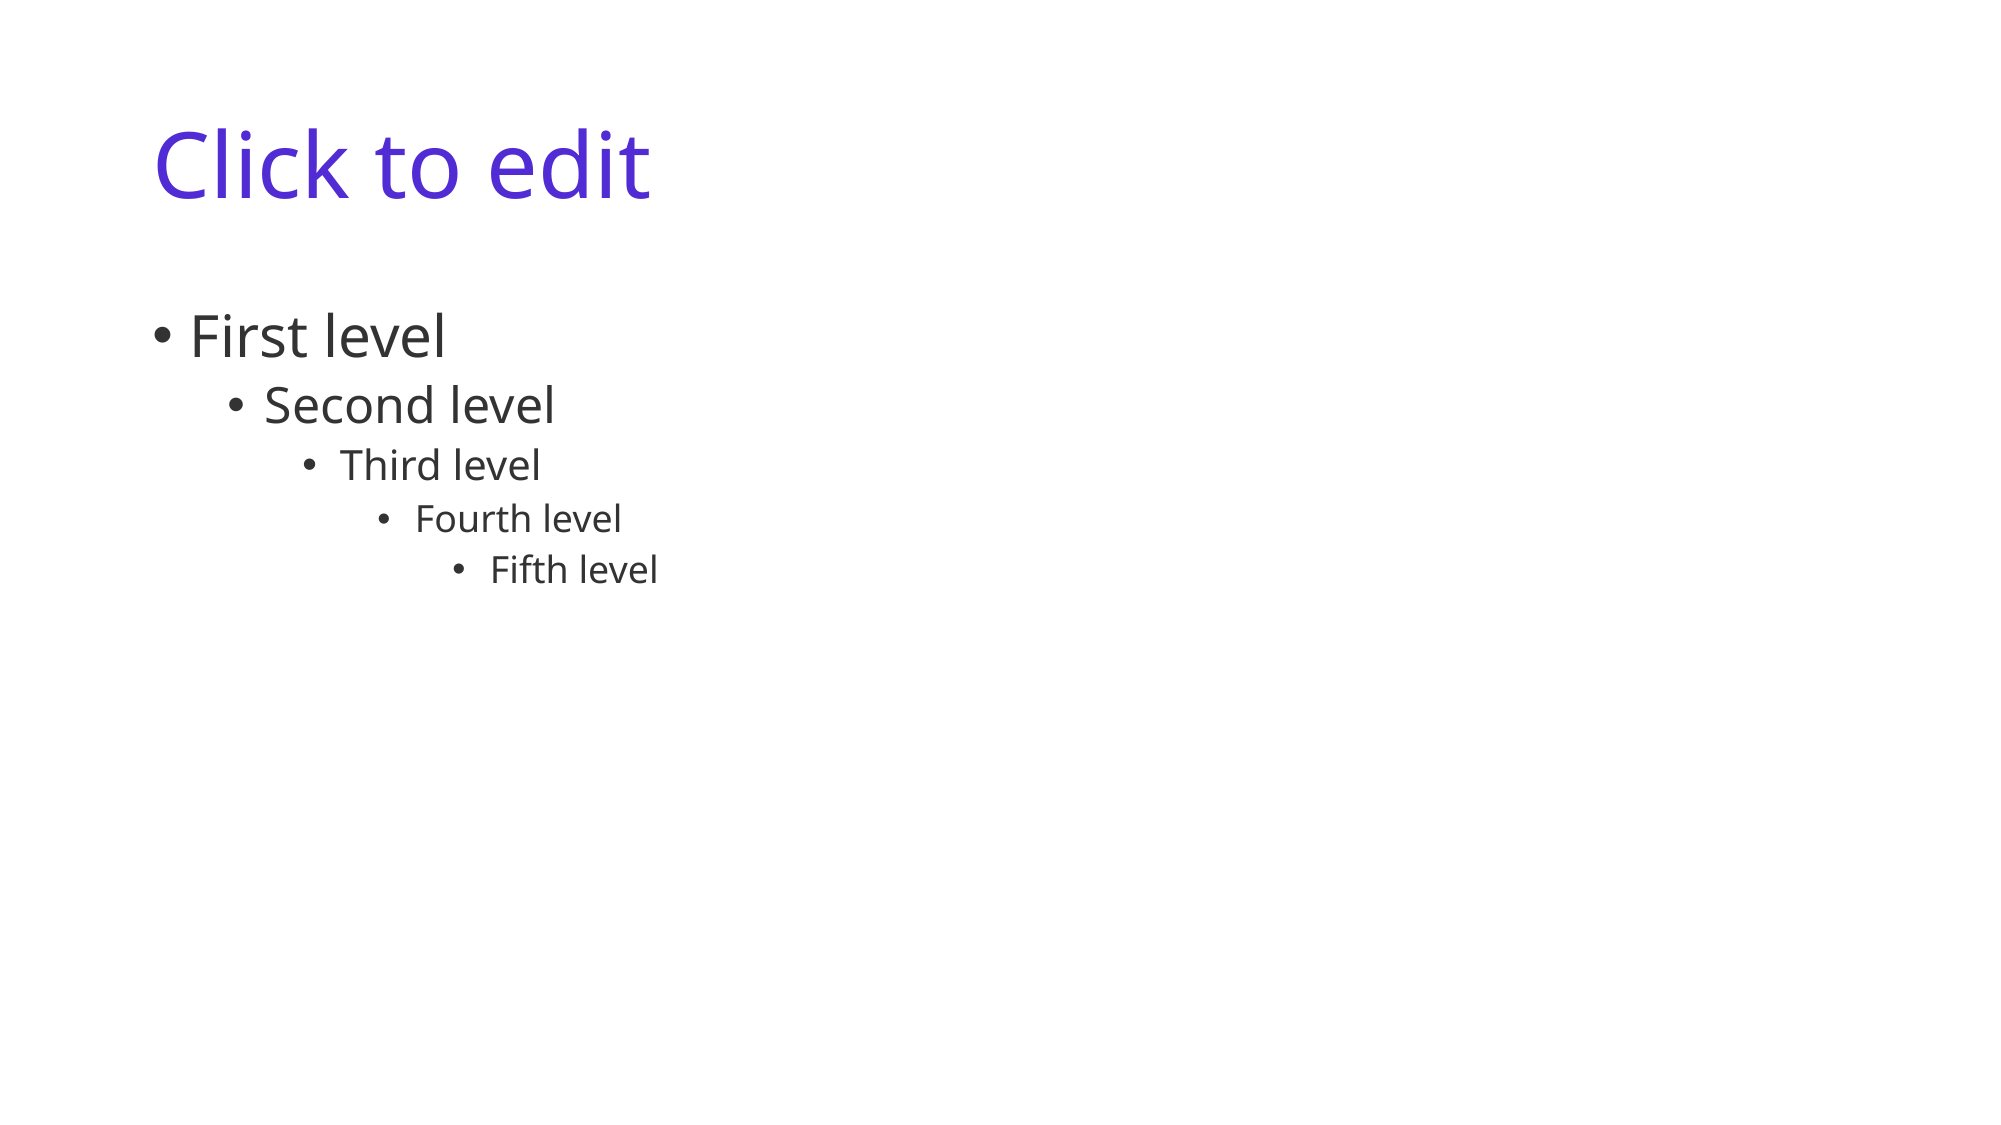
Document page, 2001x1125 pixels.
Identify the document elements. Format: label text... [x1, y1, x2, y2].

list First level Second level Third level Fourth level Fifth level [137, 299, 1863, 1014]
title Click to edit [137, 59, 1863, 278]
